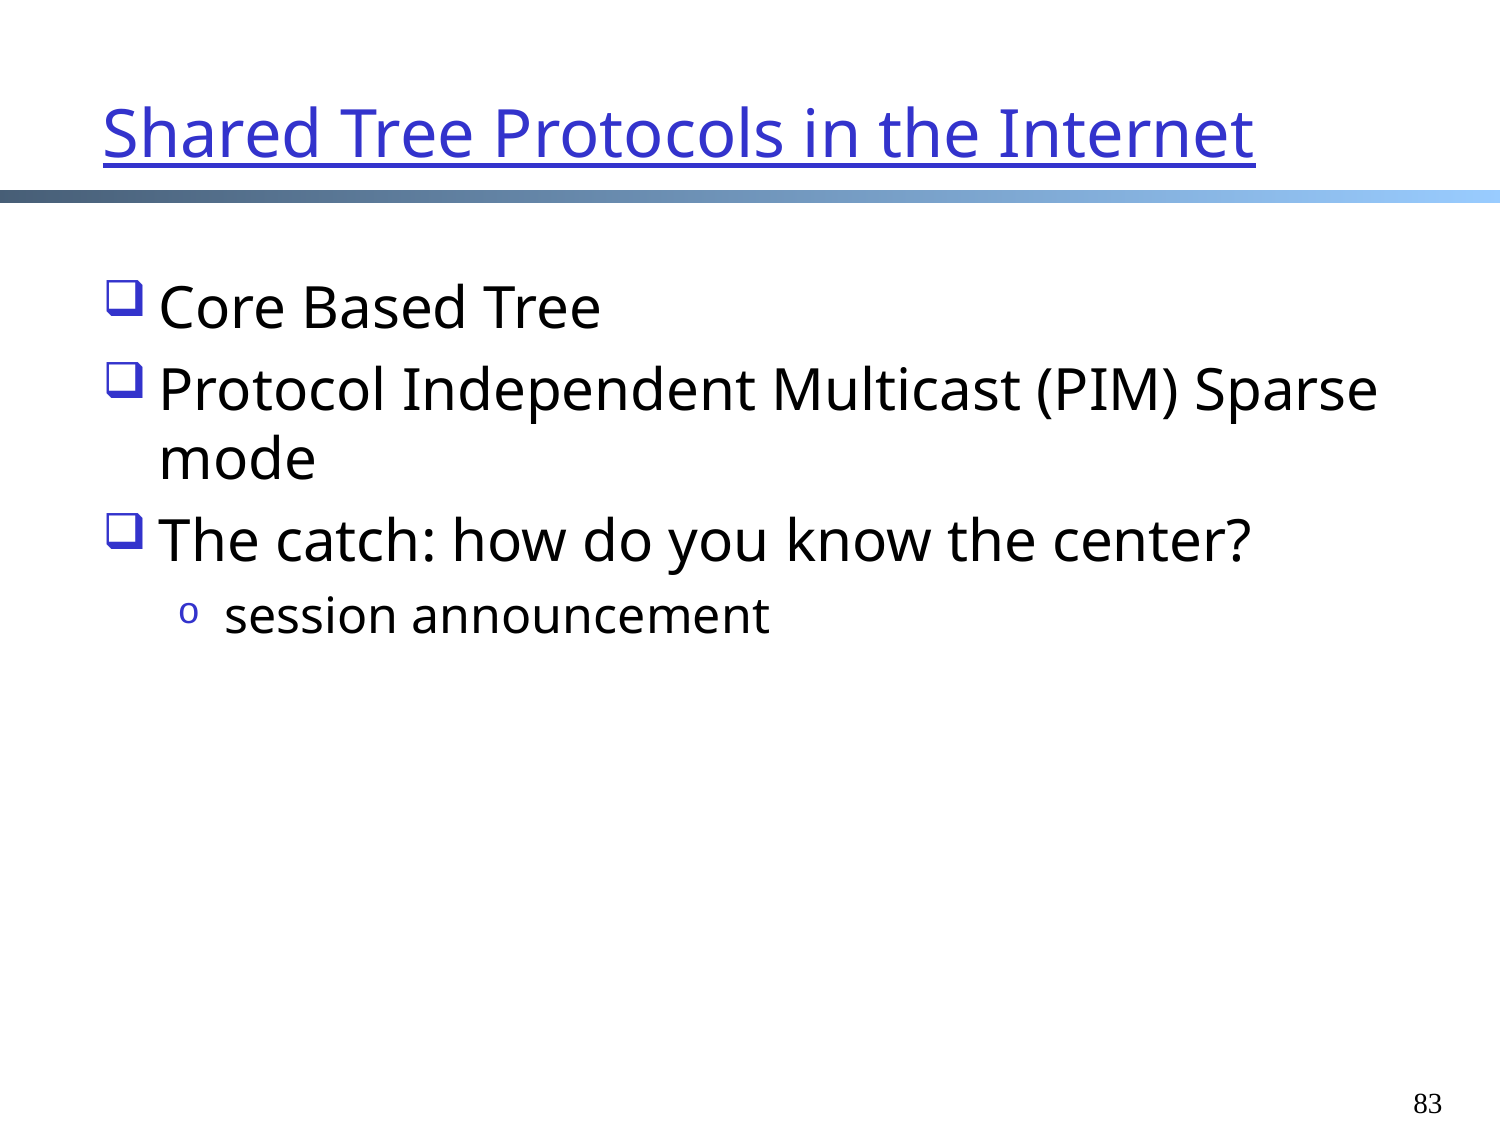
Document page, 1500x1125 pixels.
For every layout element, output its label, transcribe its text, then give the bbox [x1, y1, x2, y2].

list Core Based Tree Protocol Independent Multicast (PIM) Sparse mode The catch: how do you know the center? session announcement [87, 262, 1409, 1060]
title Shared Tree Protocols in the Internet [87, 37, 1404, 225]
slide_number 83 [1387, 1076, 1459, 1125]
text_box a2 [1424, 190, 1428, 203]
